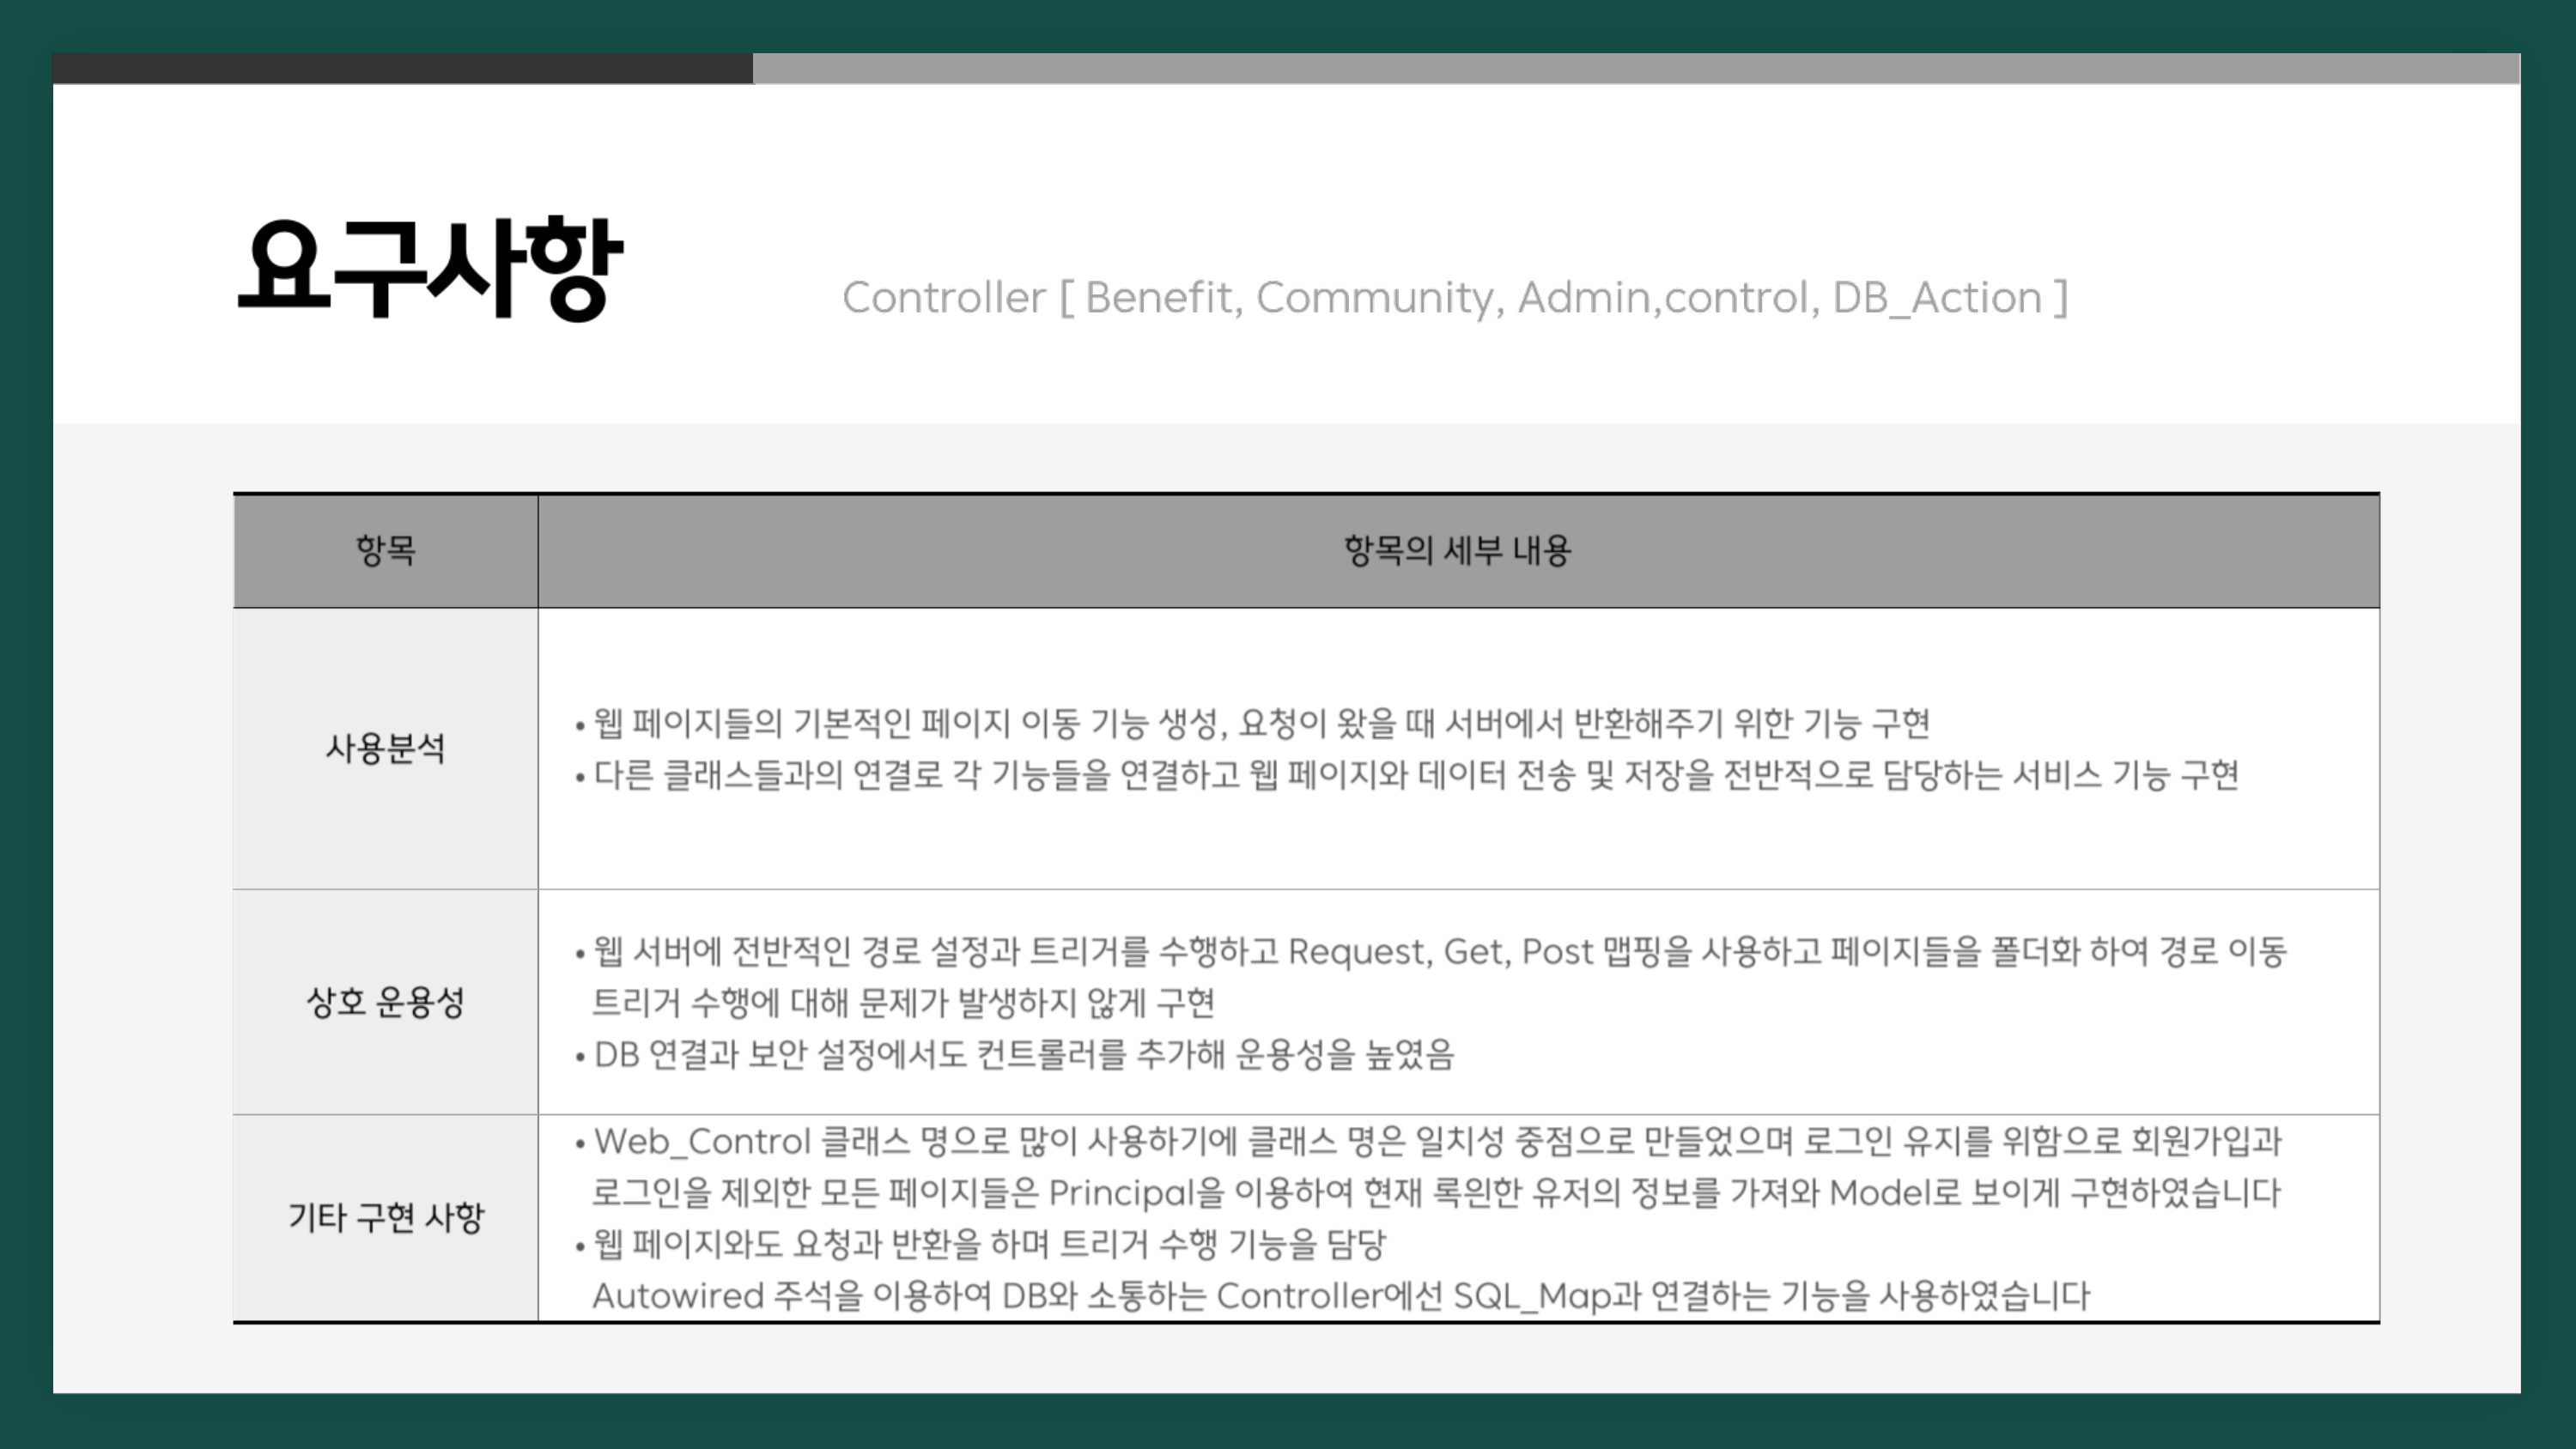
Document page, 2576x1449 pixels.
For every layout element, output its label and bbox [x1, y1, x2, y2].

picture [0, 0, 2576, 1449]
text_box [753, 52, 2521, 85]
text_box [52, 52, 751, 85]
